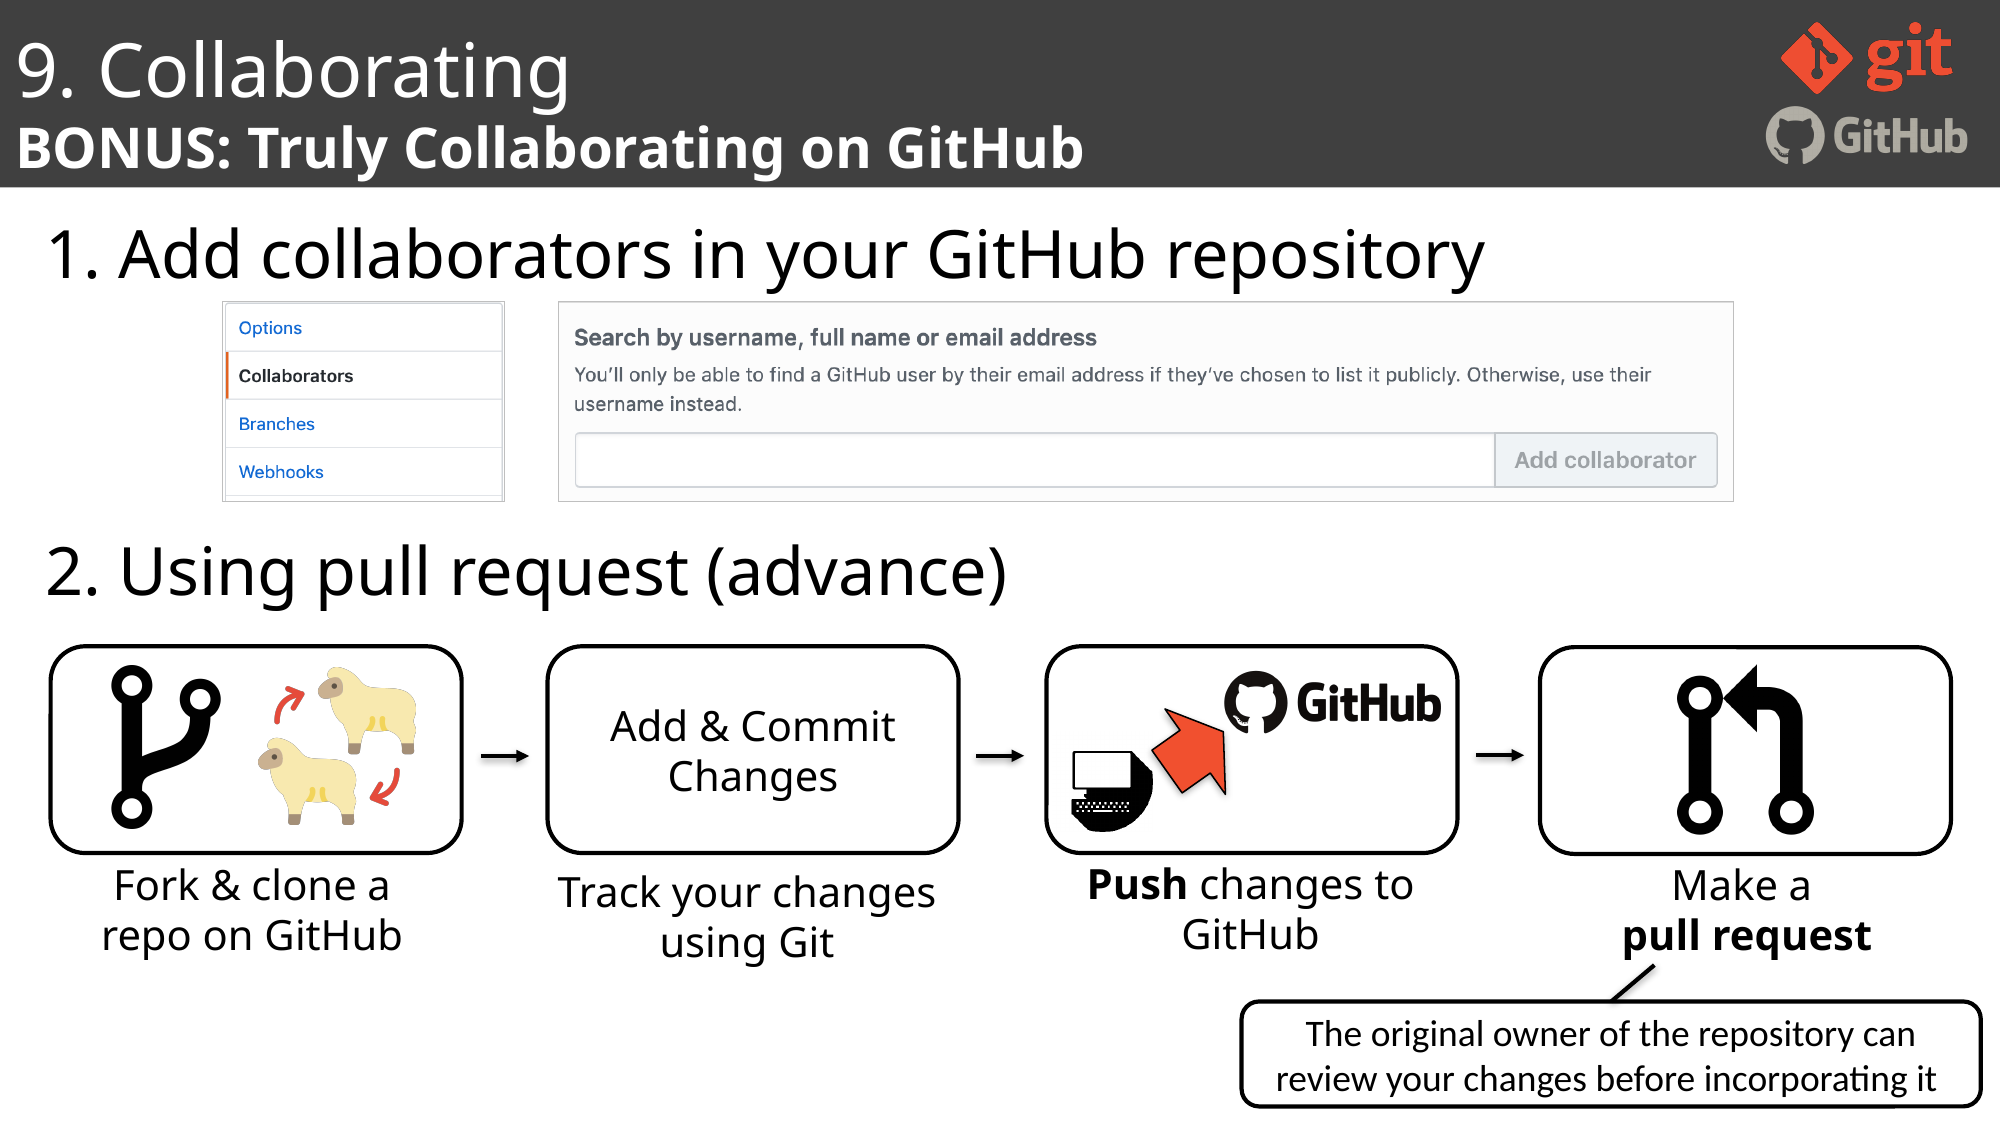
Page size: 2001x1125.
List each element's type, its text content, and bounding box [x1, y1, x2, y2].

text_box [1241, 964, 1982, 1107]
text_box 2. Using pull request (advance) [29, 521, 1968, 639]
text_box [975, 646, 1474, 967]
picture [1733, 21, 2000, 185]
list 1. Add collaborators in your GitHub repository [30, 204, 1969, 322]
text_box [480, 645, 959, 976]
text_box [1475, 646, 1953, 968]
title 9. Collaborating BONUS: Truly Collaborating on GitHub [0, 0, 2000, 188]
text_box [222, 301, 1735, 502]
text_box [50, 646, 462, 968]
